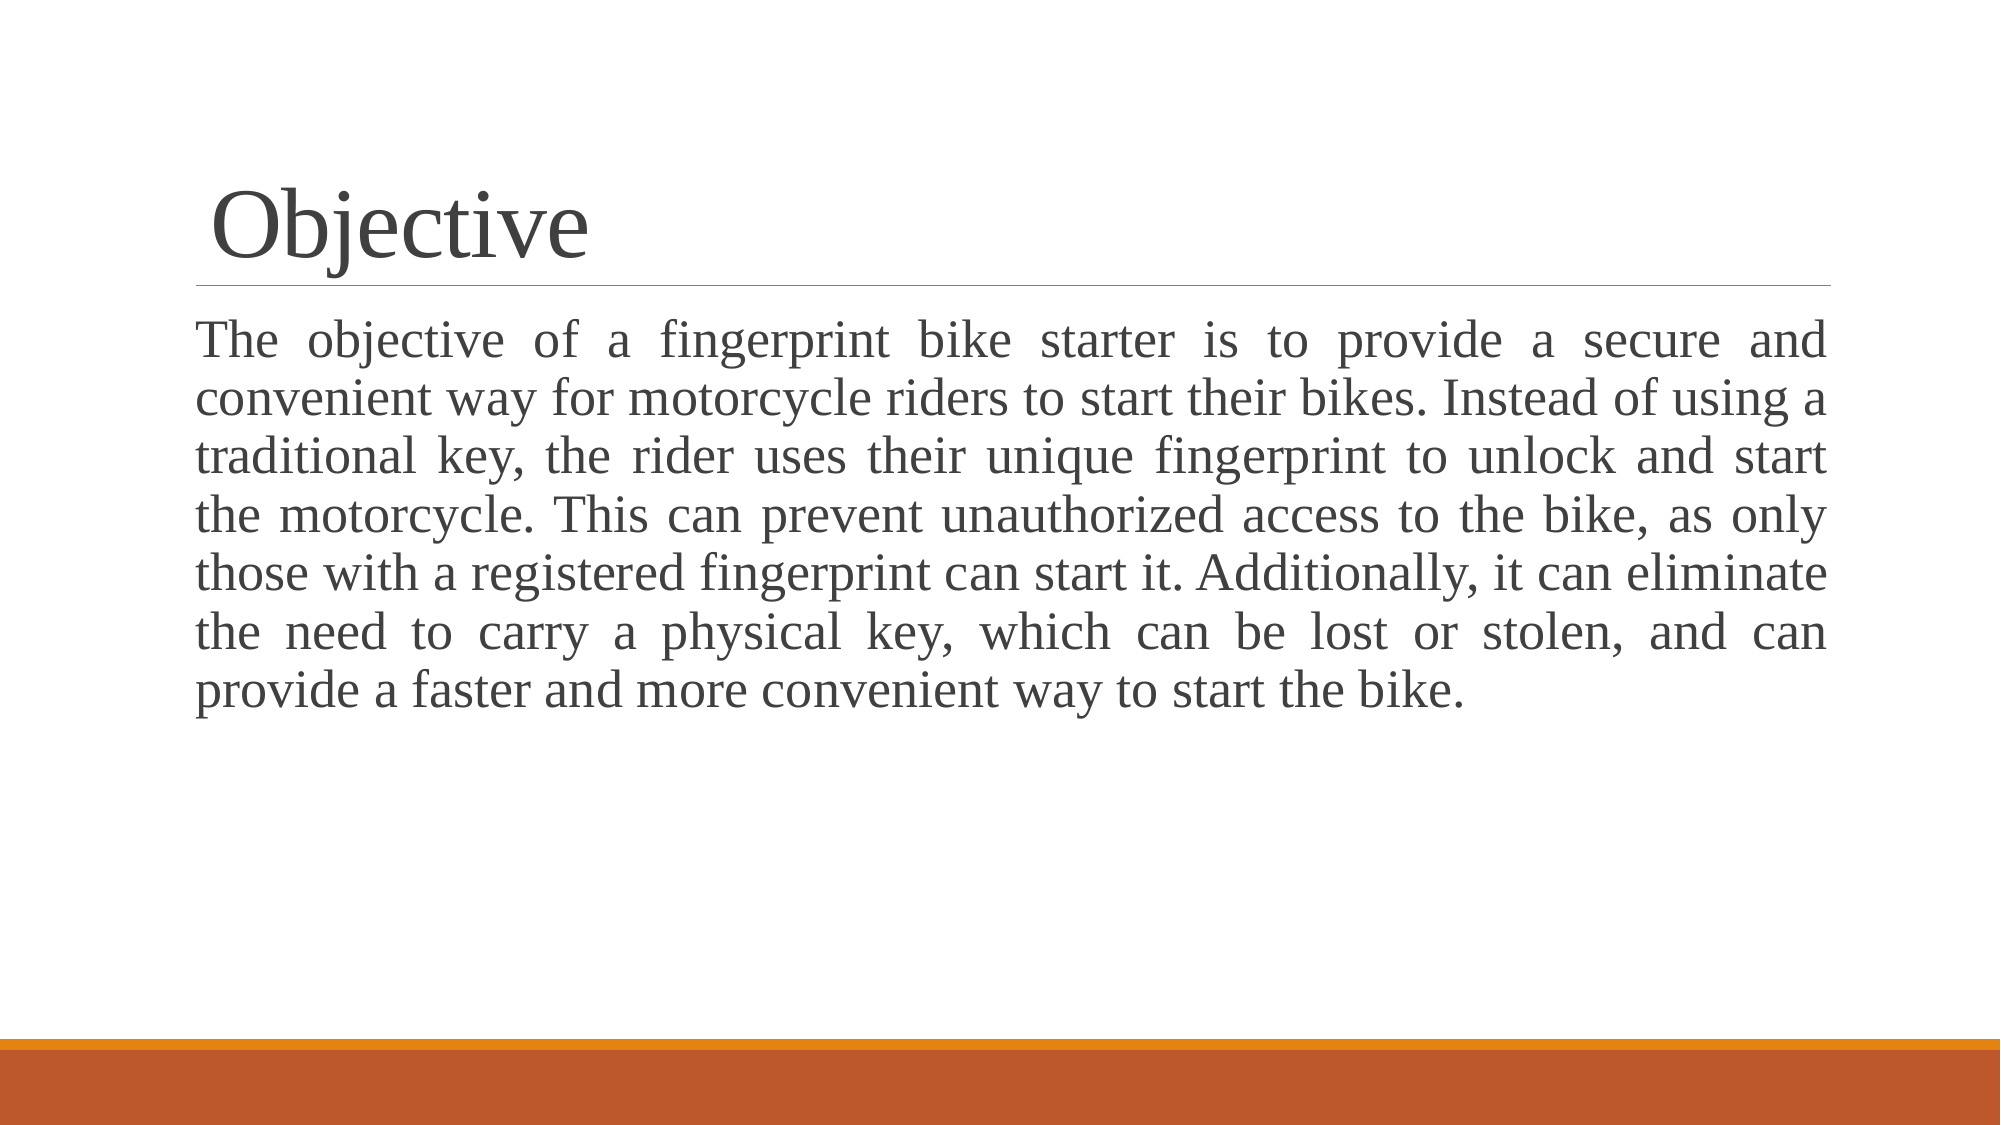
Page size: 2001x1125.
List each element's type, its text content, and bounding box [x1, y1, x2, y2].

title Objective [195, 162, 1846, 285]
list The objective of a fingerprint bike starter is to provide a secure and convenient way for motorcycle riders to start their bikes. Instead of using a traditional key, the rider uses their unique fingerprint to unlock and start the motorcycle. This can prevent unauthorized access to the bike, as only those with a registered fingerprint can start it. Additionally, it can eliminate the need to carry a physical key, which can be lost or stolen, and can provide a faster and more convenient way to start the bike. [180, 302, 1830, 963]
